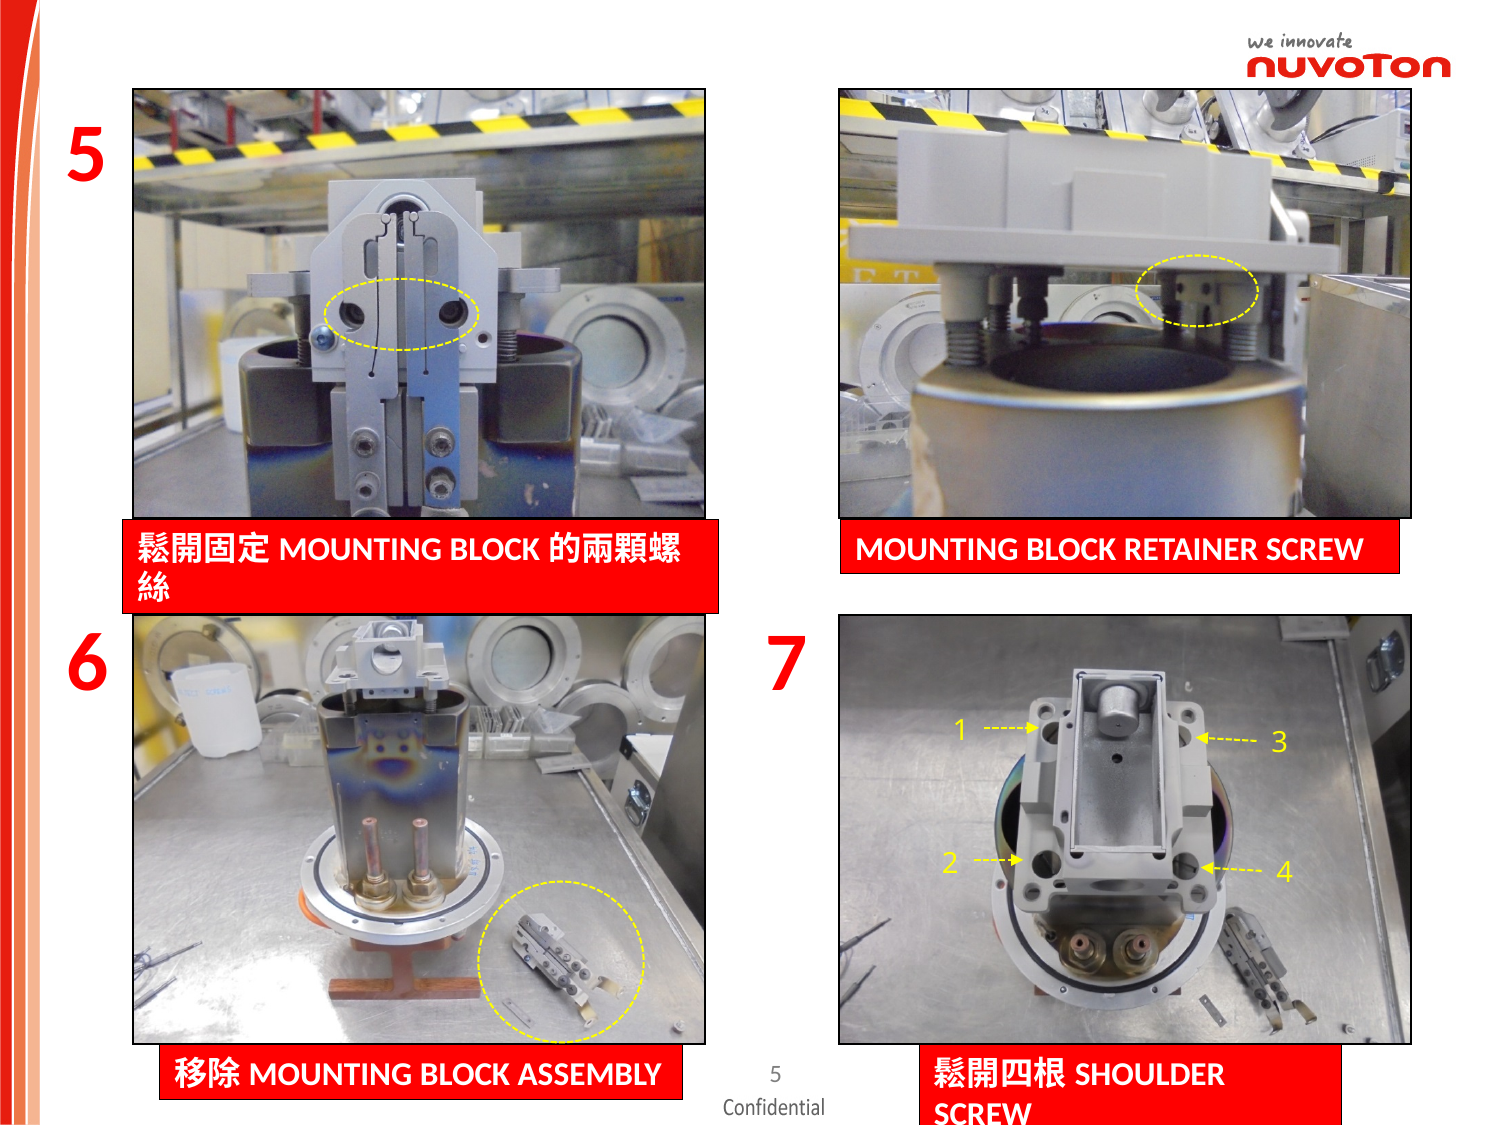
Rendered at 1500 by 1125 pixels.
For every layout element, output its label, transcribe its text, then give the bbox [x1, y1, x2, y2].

picture [0, 0, 1500, 1125]
slide_number 4 [600, 1042, 919, 1103]
picture [840, 615, 1411, 1044]
text_box 移除MOUNTING BLOCK ASSEMBLY [159, 1051, 683, 1100]
text_box 鬆開四根SHOULDER SCREW [919, 1051, 1342, 1125]
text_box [1200, 867, 1262, 872]
text_box 6 [50, 599, 124, 715]
text_box 5 [50, 90, 123, 206]
text_box MOUNTING BLOCK RETAINER SCREW [840, 525, 1400, 574]
picture [134, 89, 705, 518]
picture [134, 615, 705, 1044]
text_box 鬆開固定MOUNTING BLOCK的兩顆螺絲 [122, 519, 719, 614]
text_box 7 [750, 599, 824, 715]
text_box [1195, 737, 1257, 742]
